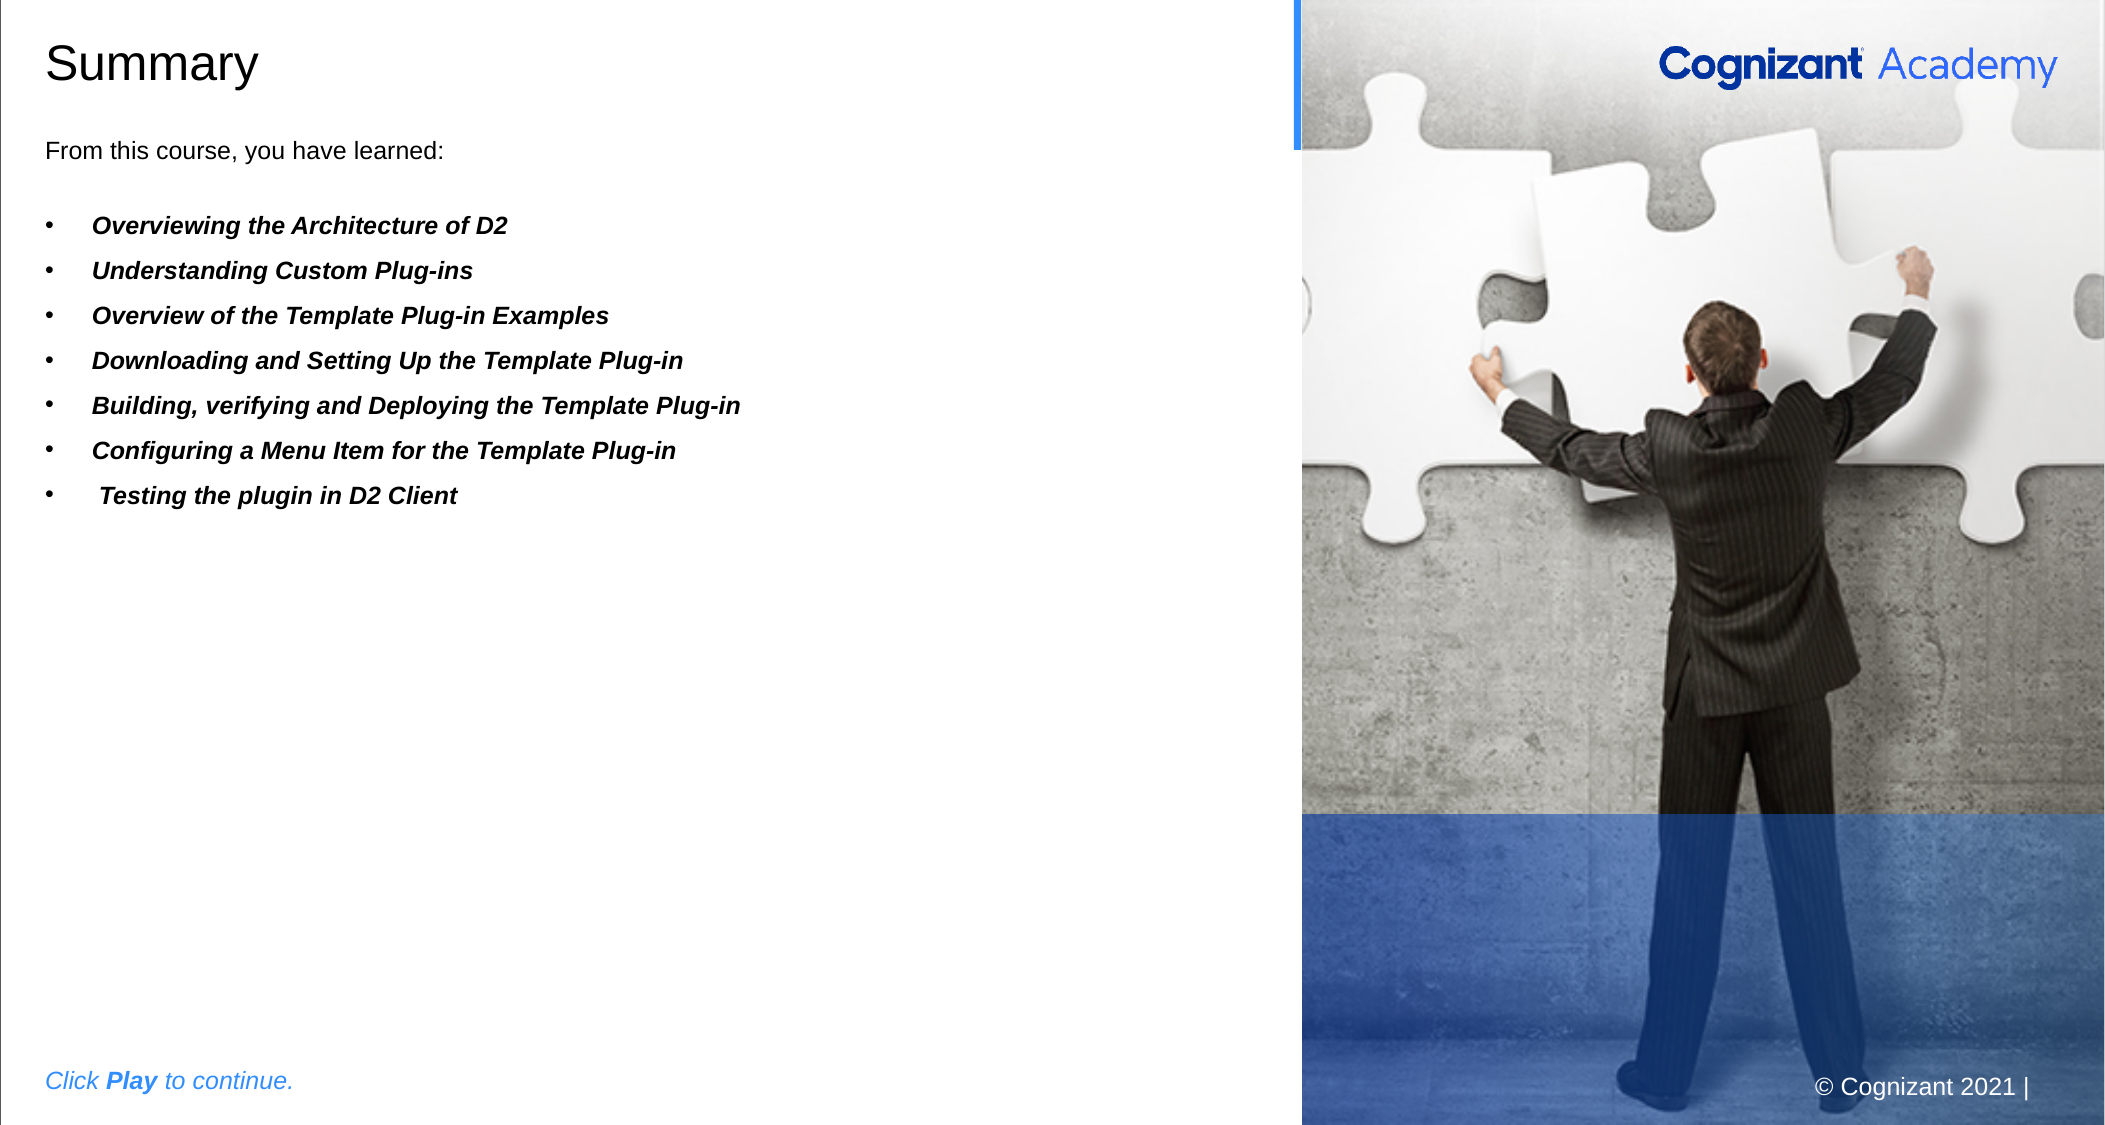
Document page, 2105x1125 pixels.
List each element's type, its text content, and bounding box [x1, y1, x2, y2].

picture [1302, 0, 2103, 1125]
title Summary [45, 29, 1245, 100]
list Click Play to continue. [45, 1065, 1245, 1110]
list From this course, you have learned: Overviewing the Architecture of D2 Understanding Custom Plug-ins Overview of the Template Plug-in Examples Downloading and Setting Up the Template Plug-in Building, verifying and Deploying the Template Plug-in Configuring a Menu Item for the Template Plug-in Testing the plugin in D2 Client [45, 135, 1245, 1055]
